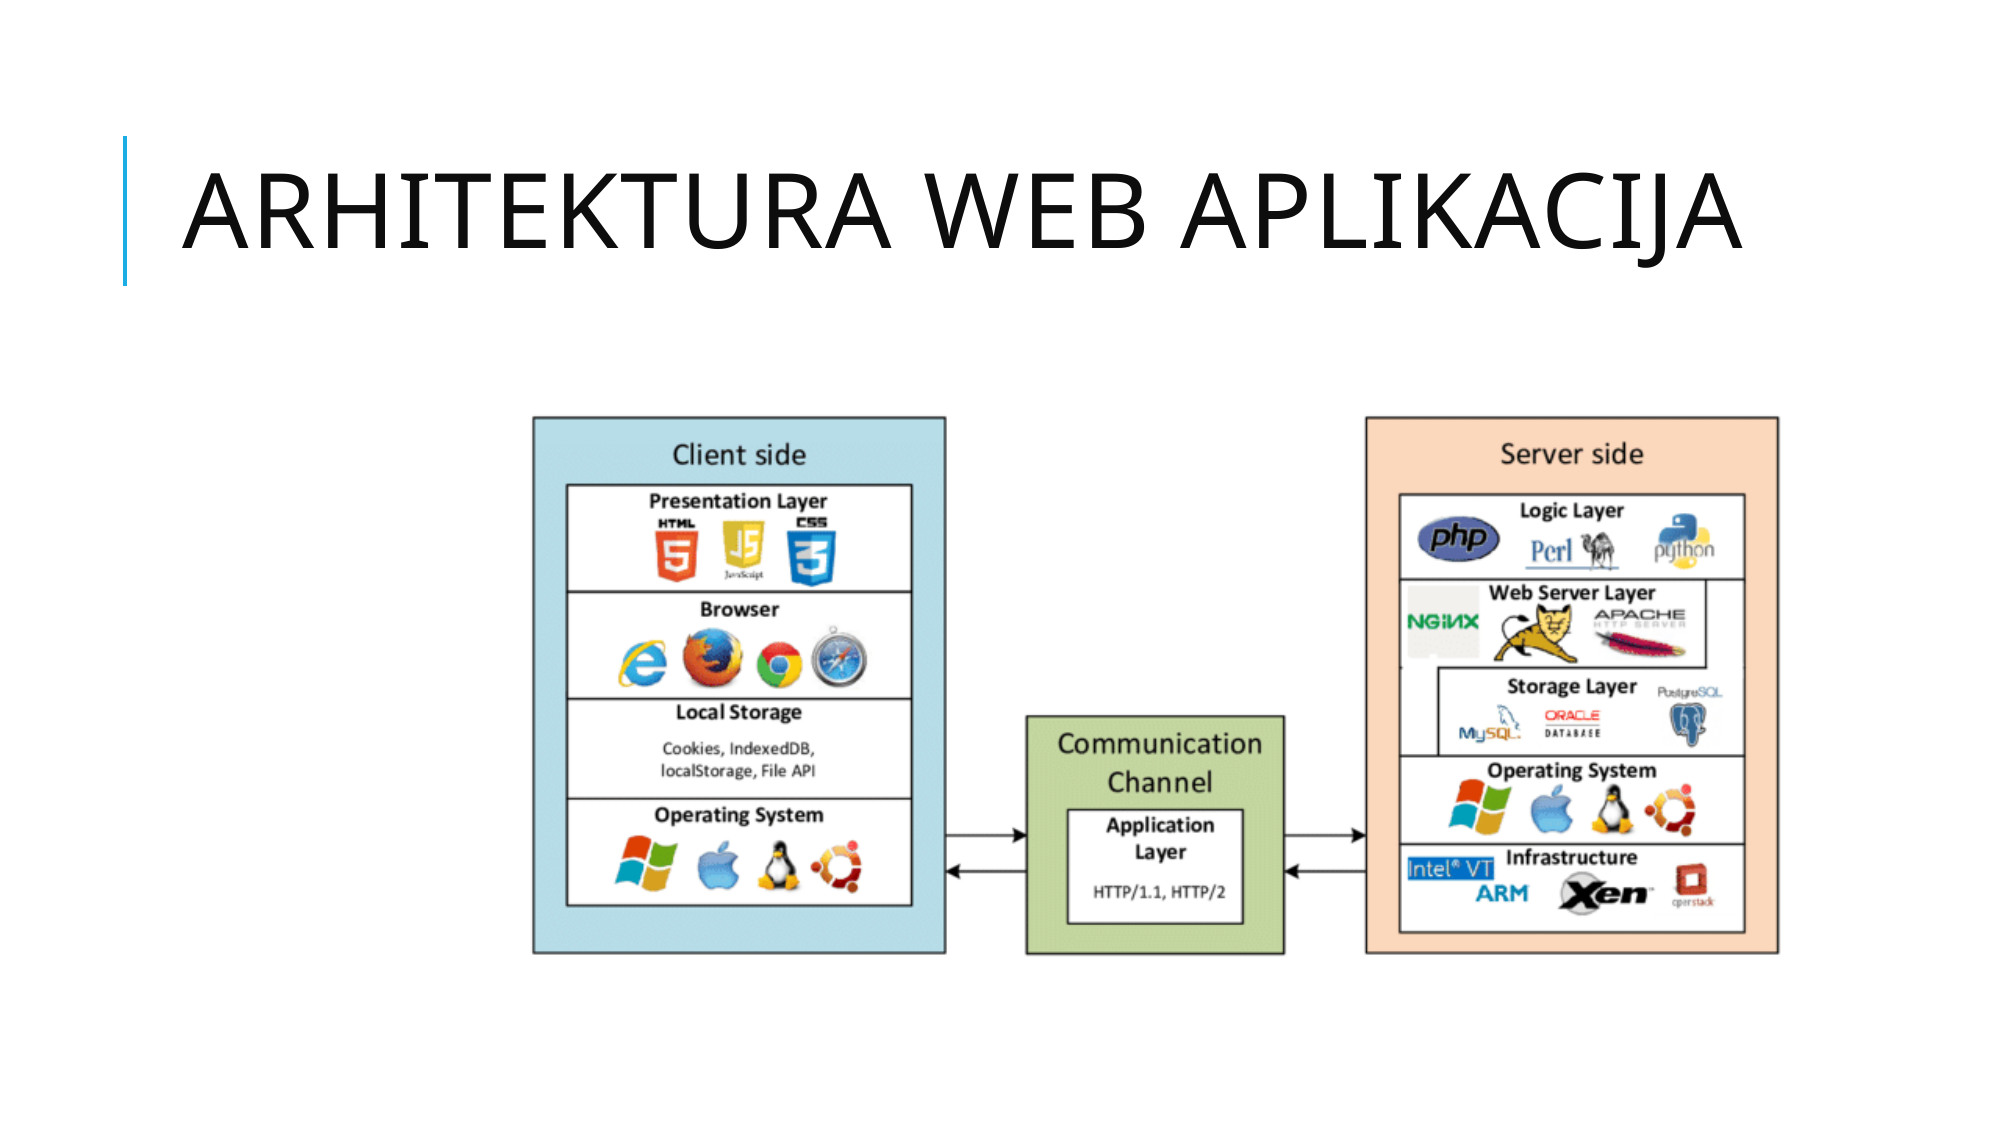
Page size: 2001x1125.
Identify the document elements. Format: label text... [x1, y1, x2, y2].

picture [491, 376, 1821, 998]
title Arhitektura Web aplikacija [168, 96, 1763, 342]
